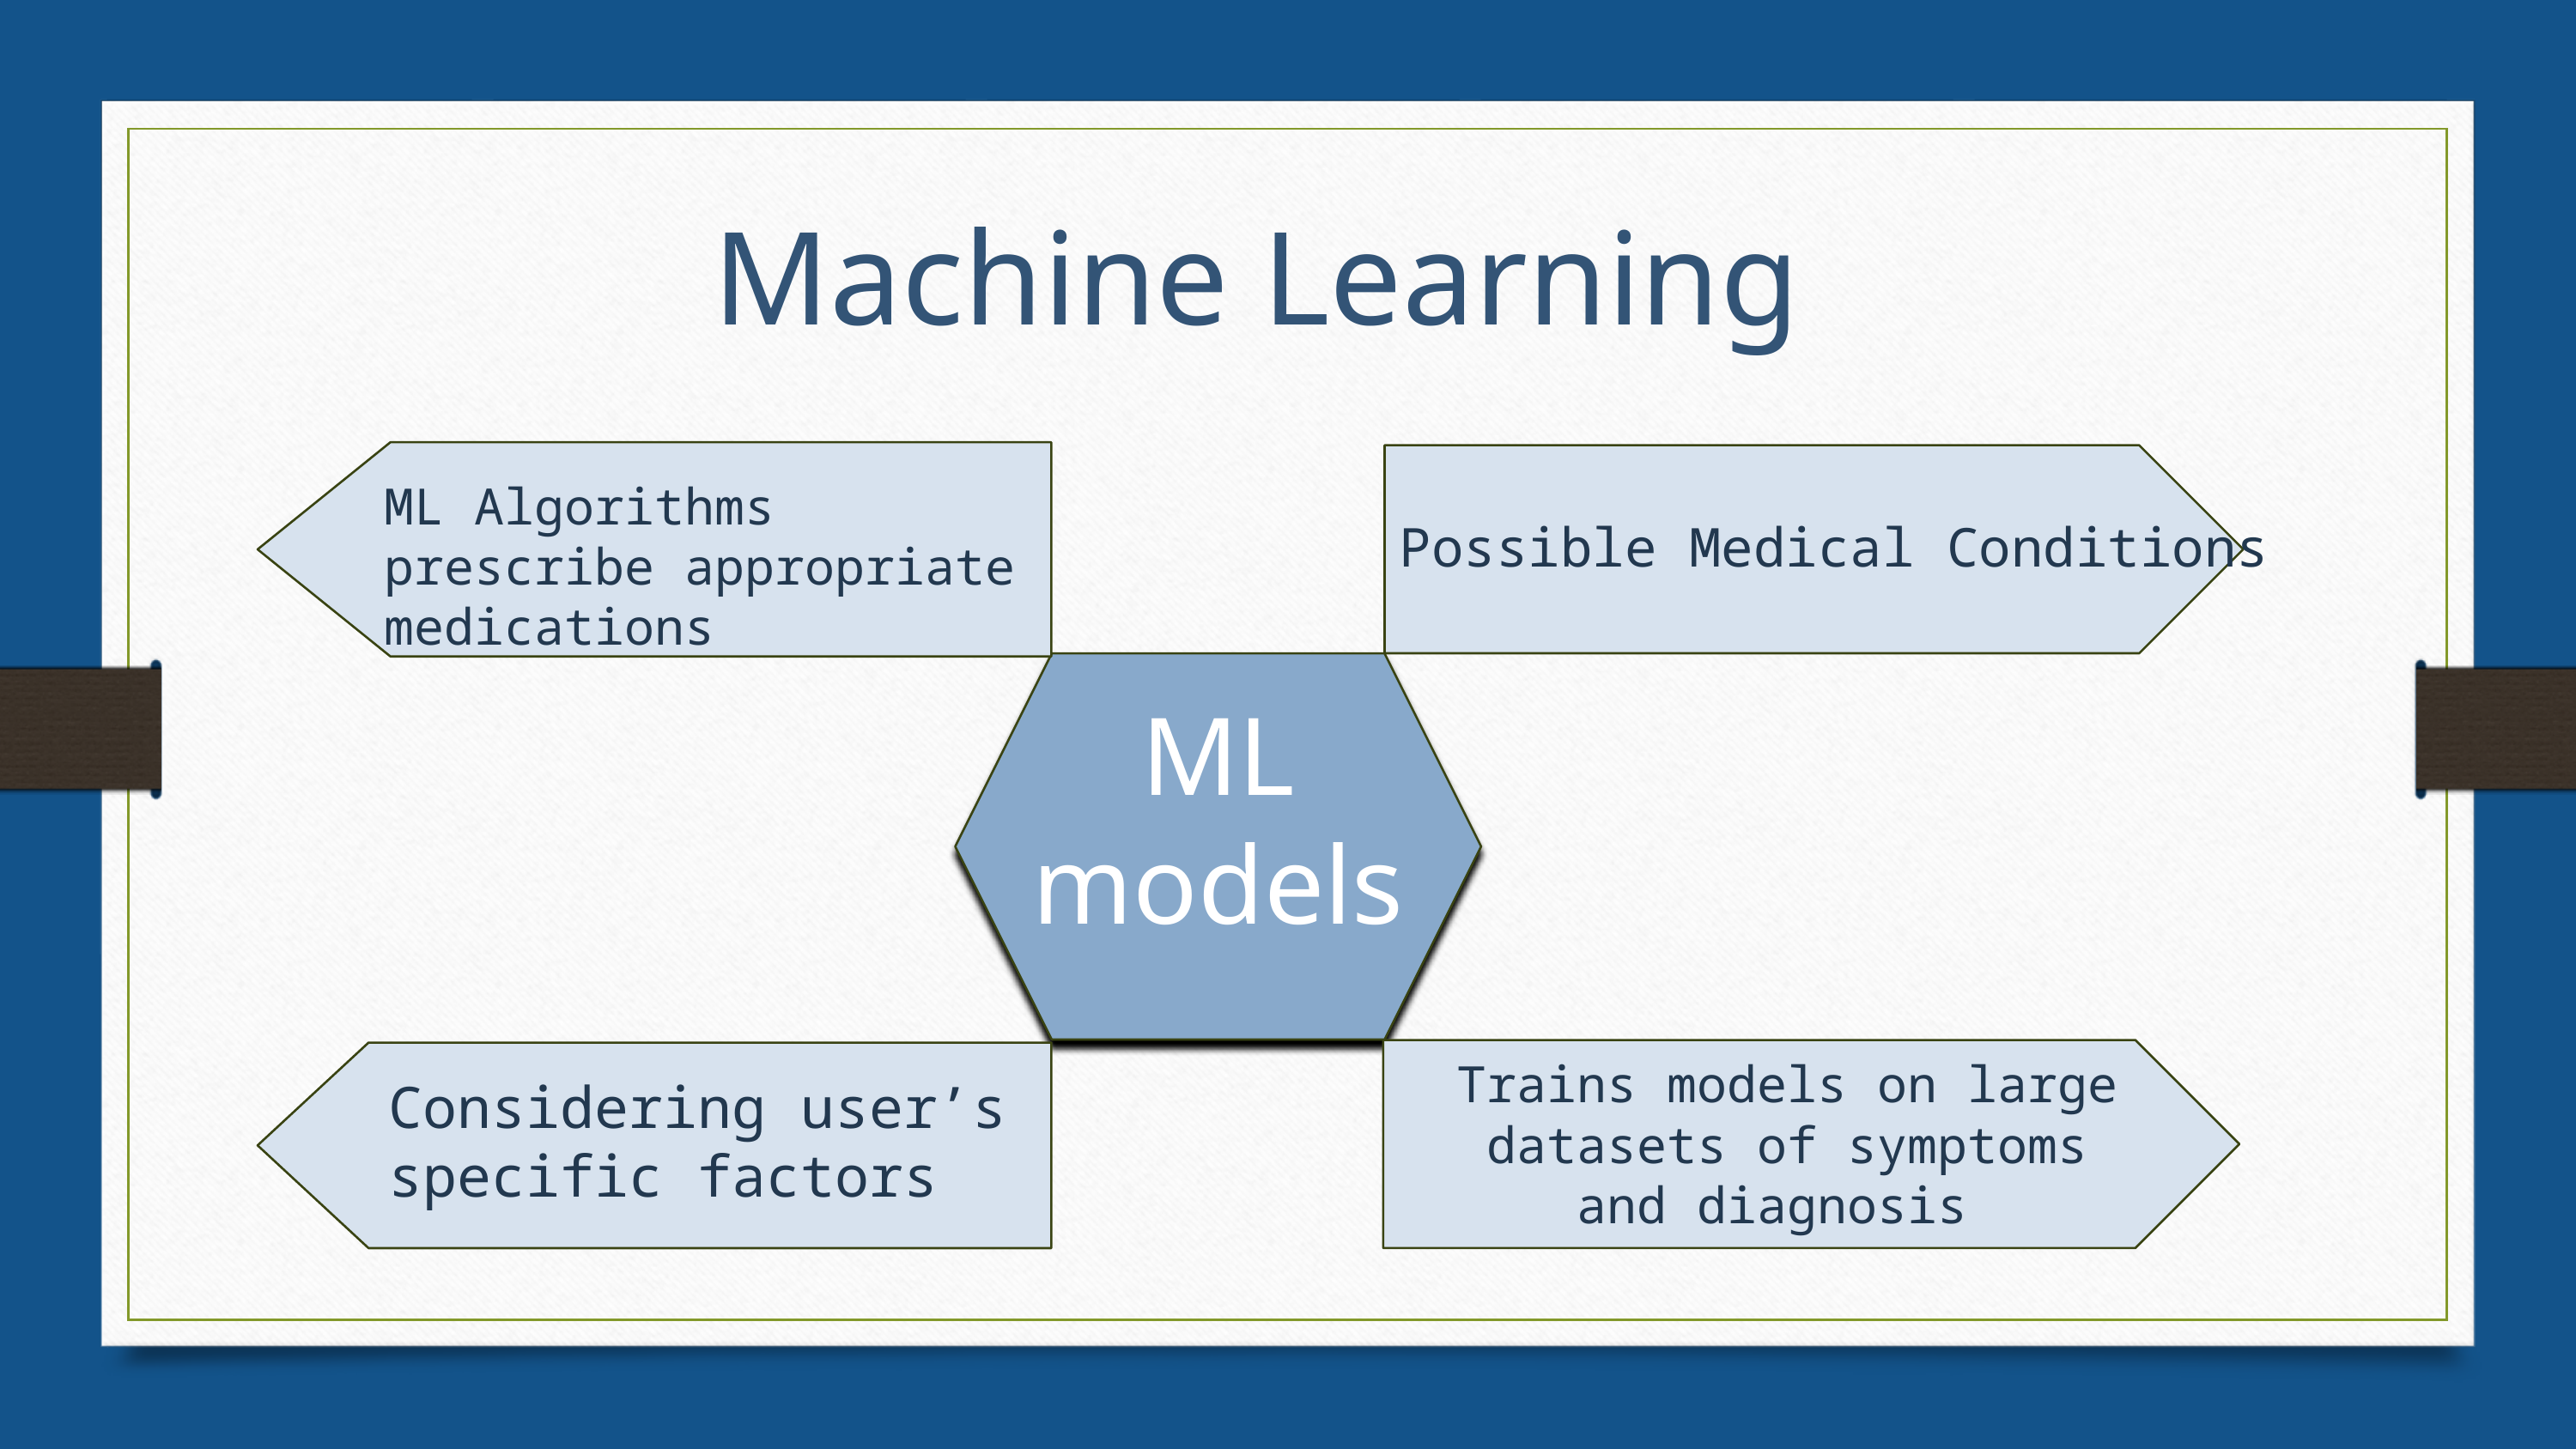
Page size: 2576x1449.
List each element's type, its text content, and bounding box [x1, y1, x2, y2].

text_box [1382, 1039, 2146, 1250]
text_box Trains models on large datasets of symptoms and diagnosis [1417, 1046, 2158, 1240]
text_box [256, 440, 1053, 643]
text_box ML models [995, 681, 1441, 952]
text_box [1006, 952, 1430, 1041]
text_box Machine Learning [85, 34, 2394, 357]
text_box ML Algorithms prescribe appropriate medications [371, 469, 1070, 662]
text_box [954, 764, 995, 930]
text_box [256, 1041, 1053, 1250]
text_box Possible Medical Conditions [1387, 506, 2300, 585]
picture [0, 0, 2576, 1448]
text_box [1036, 652, 1400, 681]
text_box [1441, 763, 1483, 930]
text_box [1383, 444, 2210, 655]
text_box Considering user’s specific factors [375, 1064, 1020, 1215]
text_box [2158, 1060, 2240, 1228]
